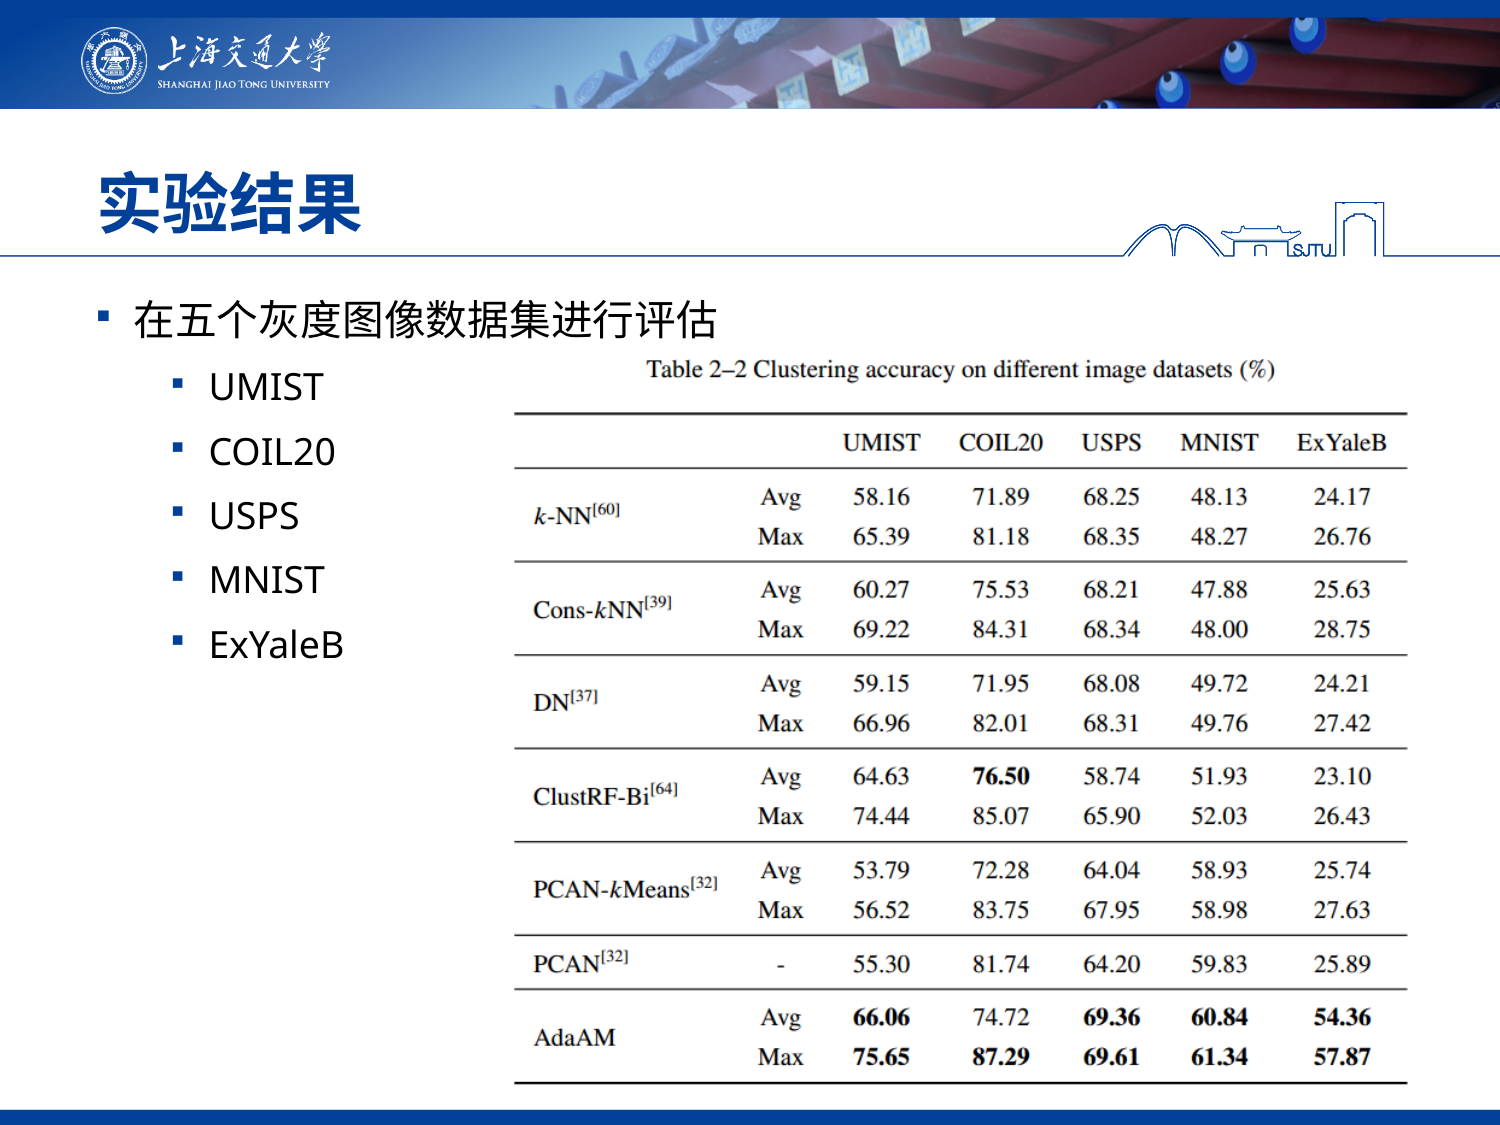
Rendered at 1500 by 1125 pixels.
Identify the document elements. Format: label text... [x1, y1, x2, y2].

list 在五个灰度图像数据集进行评估 UMIST COIL20 USPS MNIST ExYaleB [81, 276, 1455, 1084]
picture [513, 358, 1408, 1088]
title 实验结果 [81, 159, 1455, 254]
picture [0, 18, 1500, 109]
